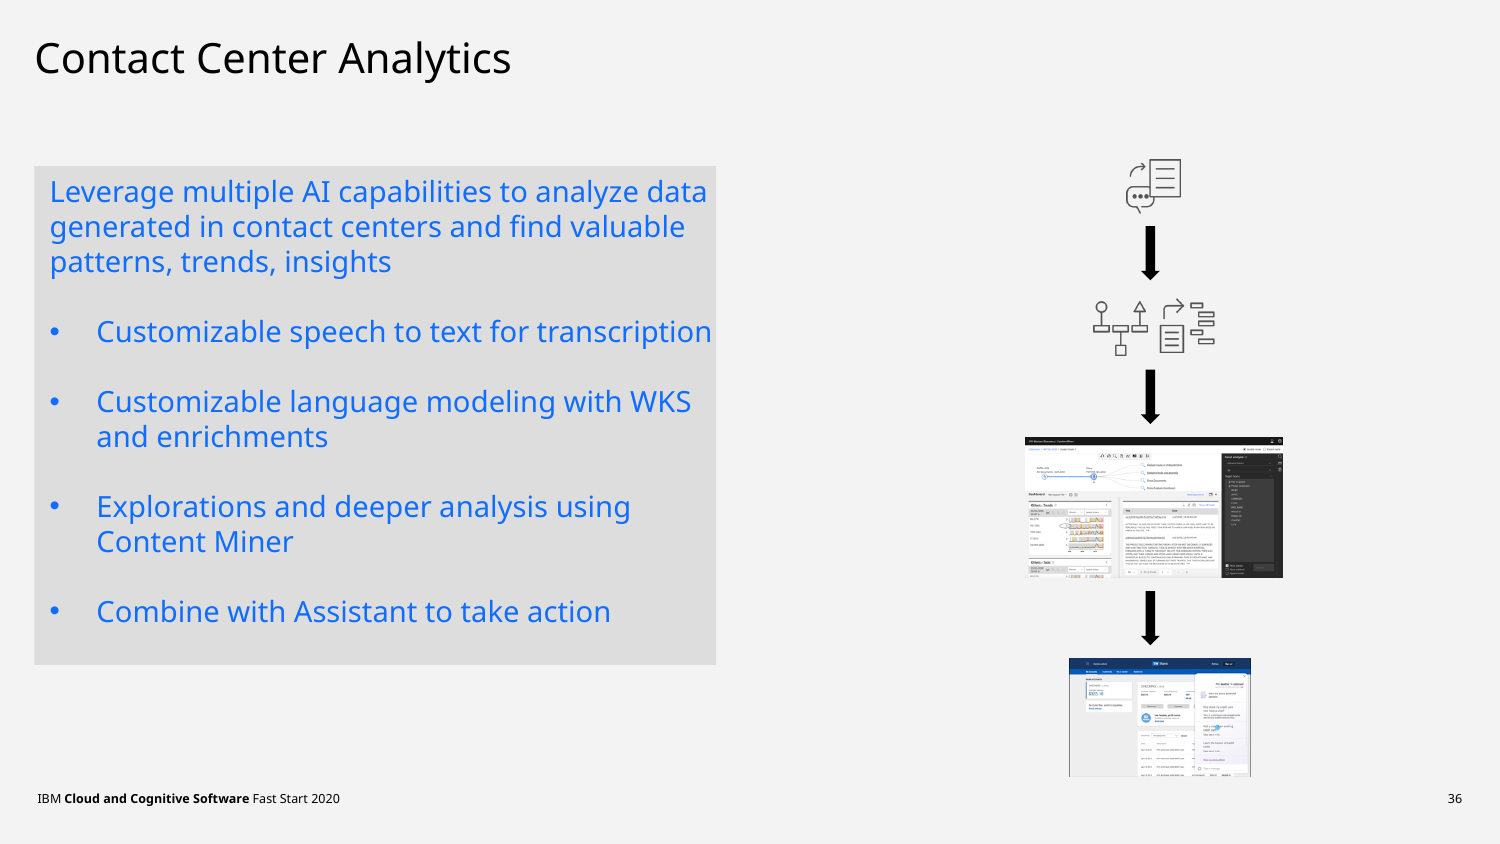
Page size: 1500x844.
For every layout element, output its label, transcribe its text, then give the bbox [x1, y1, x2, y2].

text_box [1093, 298, 1215, 357]
text_box Leverage multiple AI capabilities to analyze data generated in contact centers and find valuable patterns, trends, insights Customizable speech to text for transcription Customizable language modeling with WKS and enrichments Explorations and deeper analysis using Content Miner Combine with Assistant to take action [34, 166, 717, 665]
text_box Contact Center Analytics [34, 37, 858, 90]
slide_number 36 [1441, 788, 1463, 811]
picture [1126, 159, 1182, 215]
text_box [1140, 226, 1160, 281]
picture [1069, 658, 1251, 777]
picture [1024, 437, 1283, 578]
text_box [1140, 369, 1160, 424]
text_box IBM Cloud and Cognitive Software Fast Start 2020 [37, 791, 713, 807]
text_box [1140, 591, 1160, 646]
